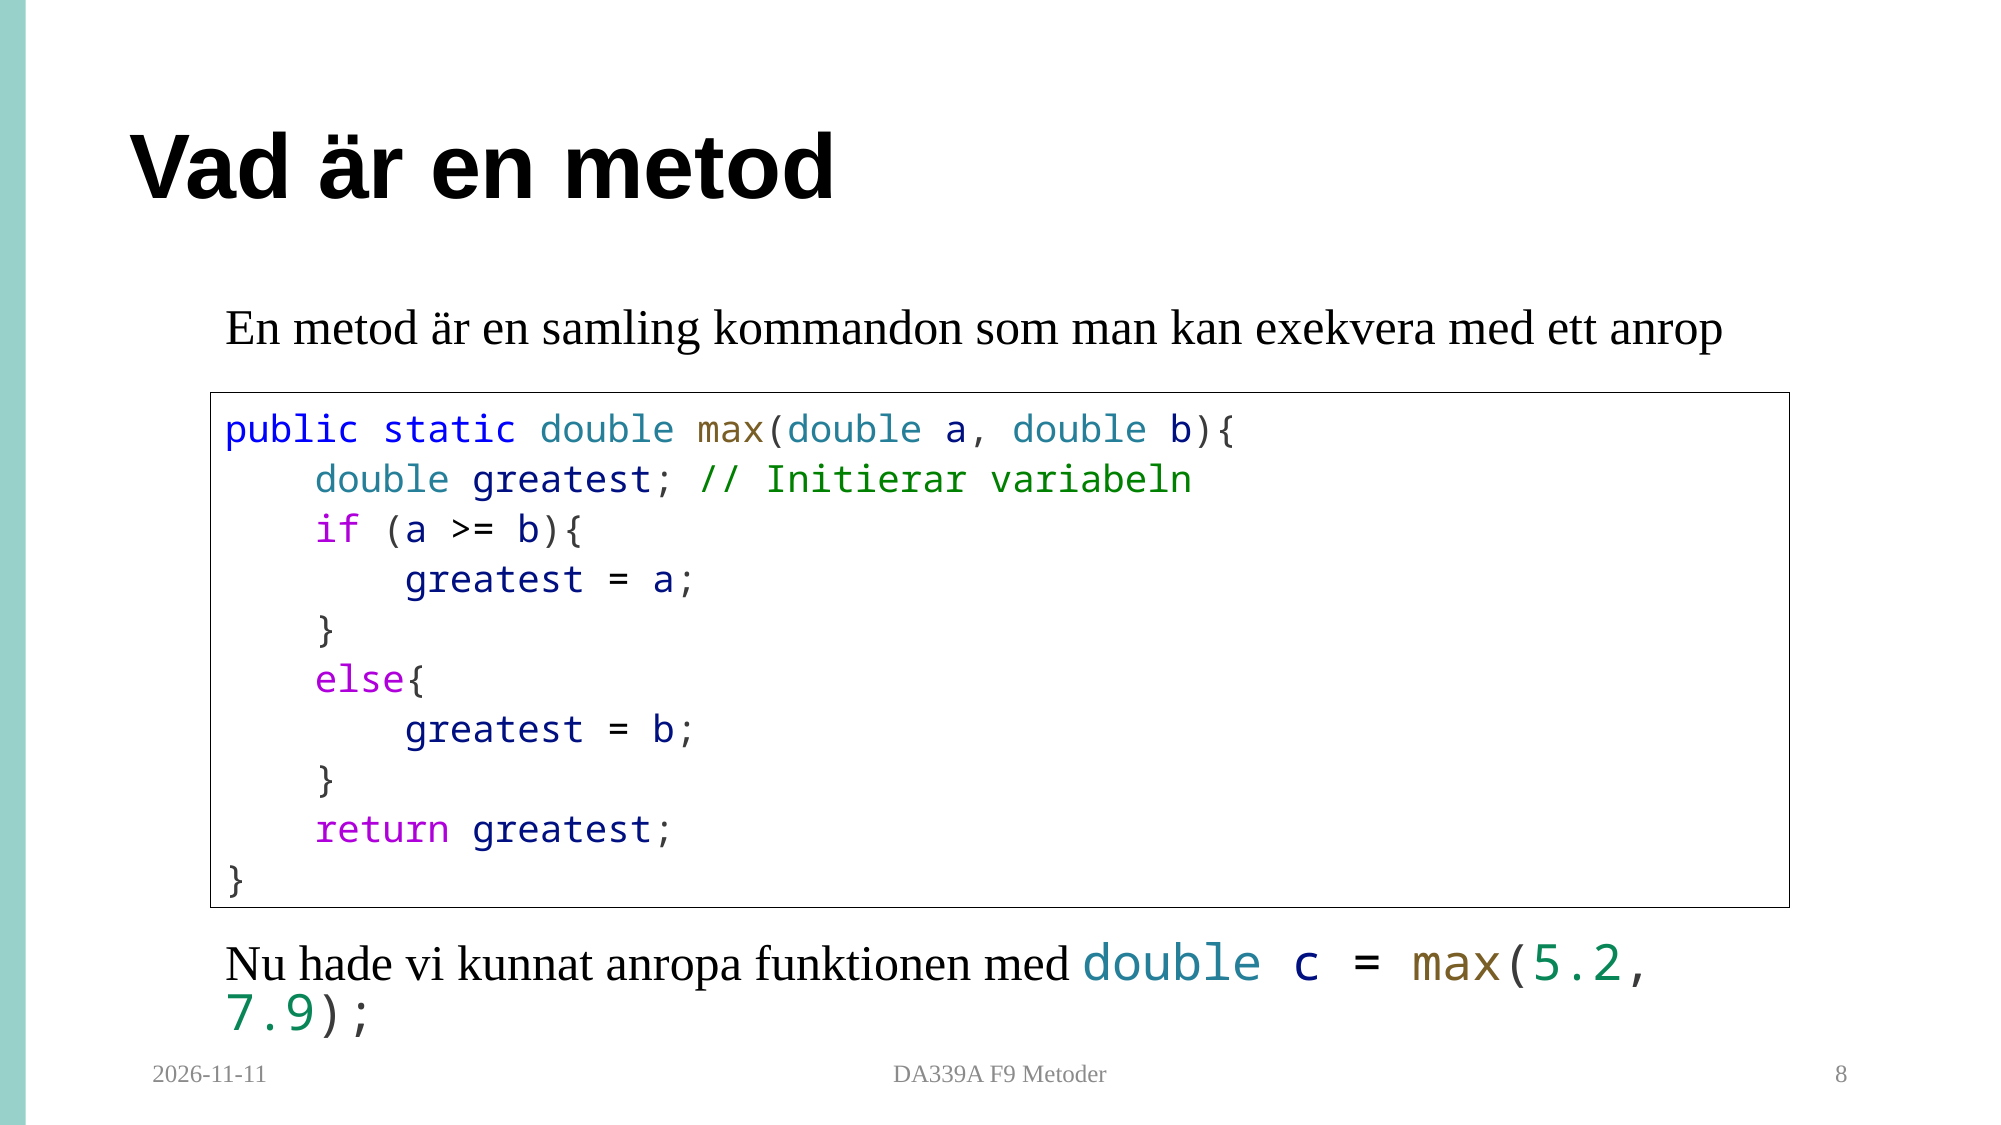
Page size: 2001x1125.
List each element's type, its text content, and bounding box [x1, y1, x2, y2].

slide_number 8 [1412, 1042, 1863, 1103]
title Vad är en metod [114, 79, 1840, 260]
text_box public static double max(double a, double b){ double greatest; // Initierar variabeln if (a >= b){ greatest = a; } else{ greatest = b; } return greatest; } [210, 392, 1790, 908]
list En metod är en samling kommandon som man kan exekvera med ett anrop [210, 287, 1790, 375]
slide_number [137, 1042, 588, 1103]
footer DA339A F9 Metoder [662, 1042, 1338, 1103]
text_box Nu hade vi kunnat anropa funktionen med double c = max(5.2, 7.9); [210, 932, 1790, 1020]
